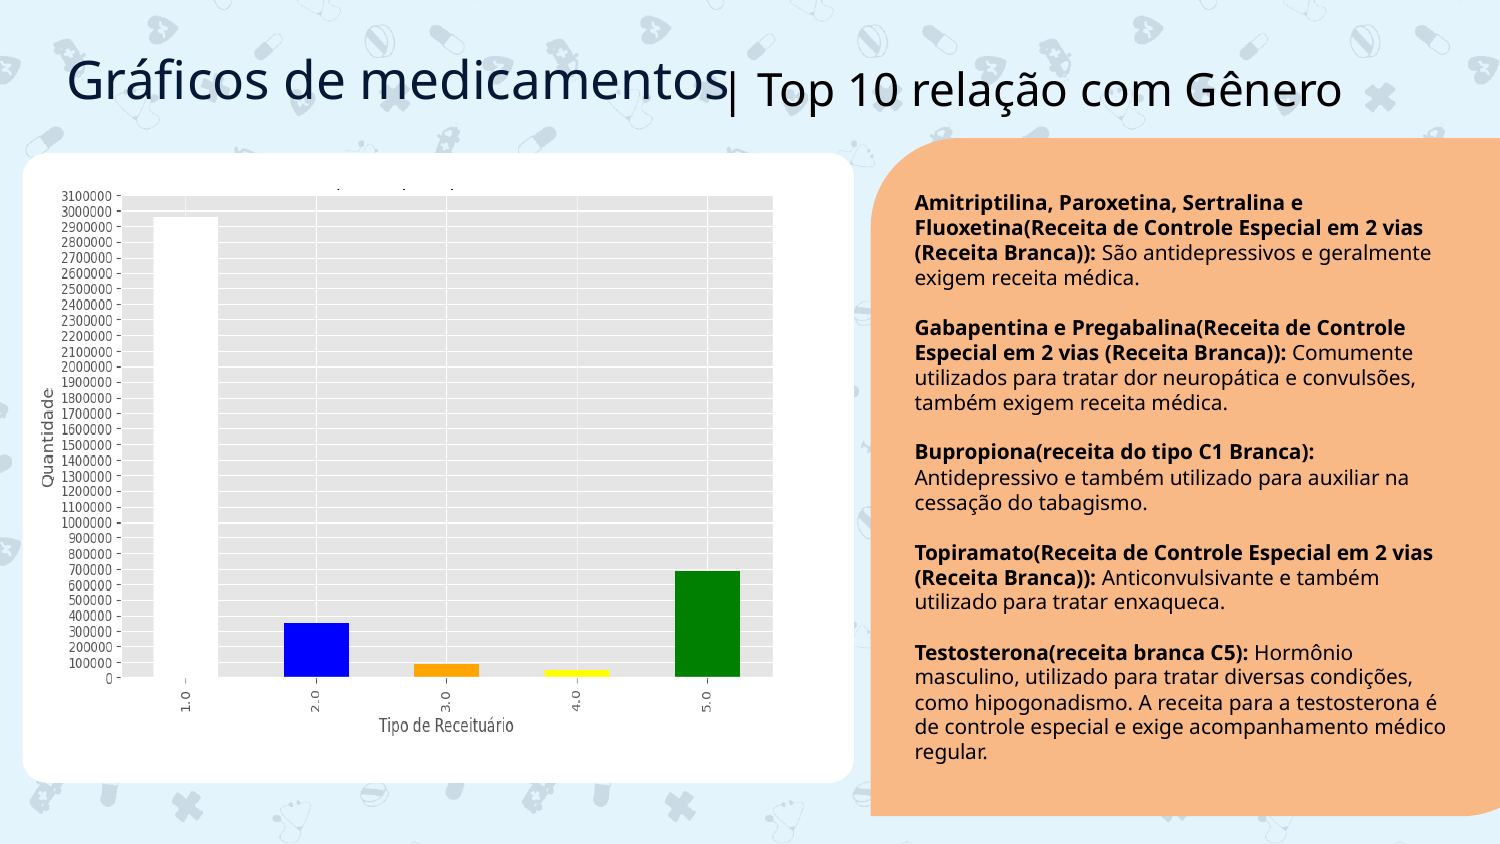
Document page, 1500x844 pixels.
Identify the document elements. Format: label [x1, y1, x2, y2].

text_box [870, 137, 1500, 817]
picture [0, 0, 1500, 844]
text_box [22, 152, 855, 783]
